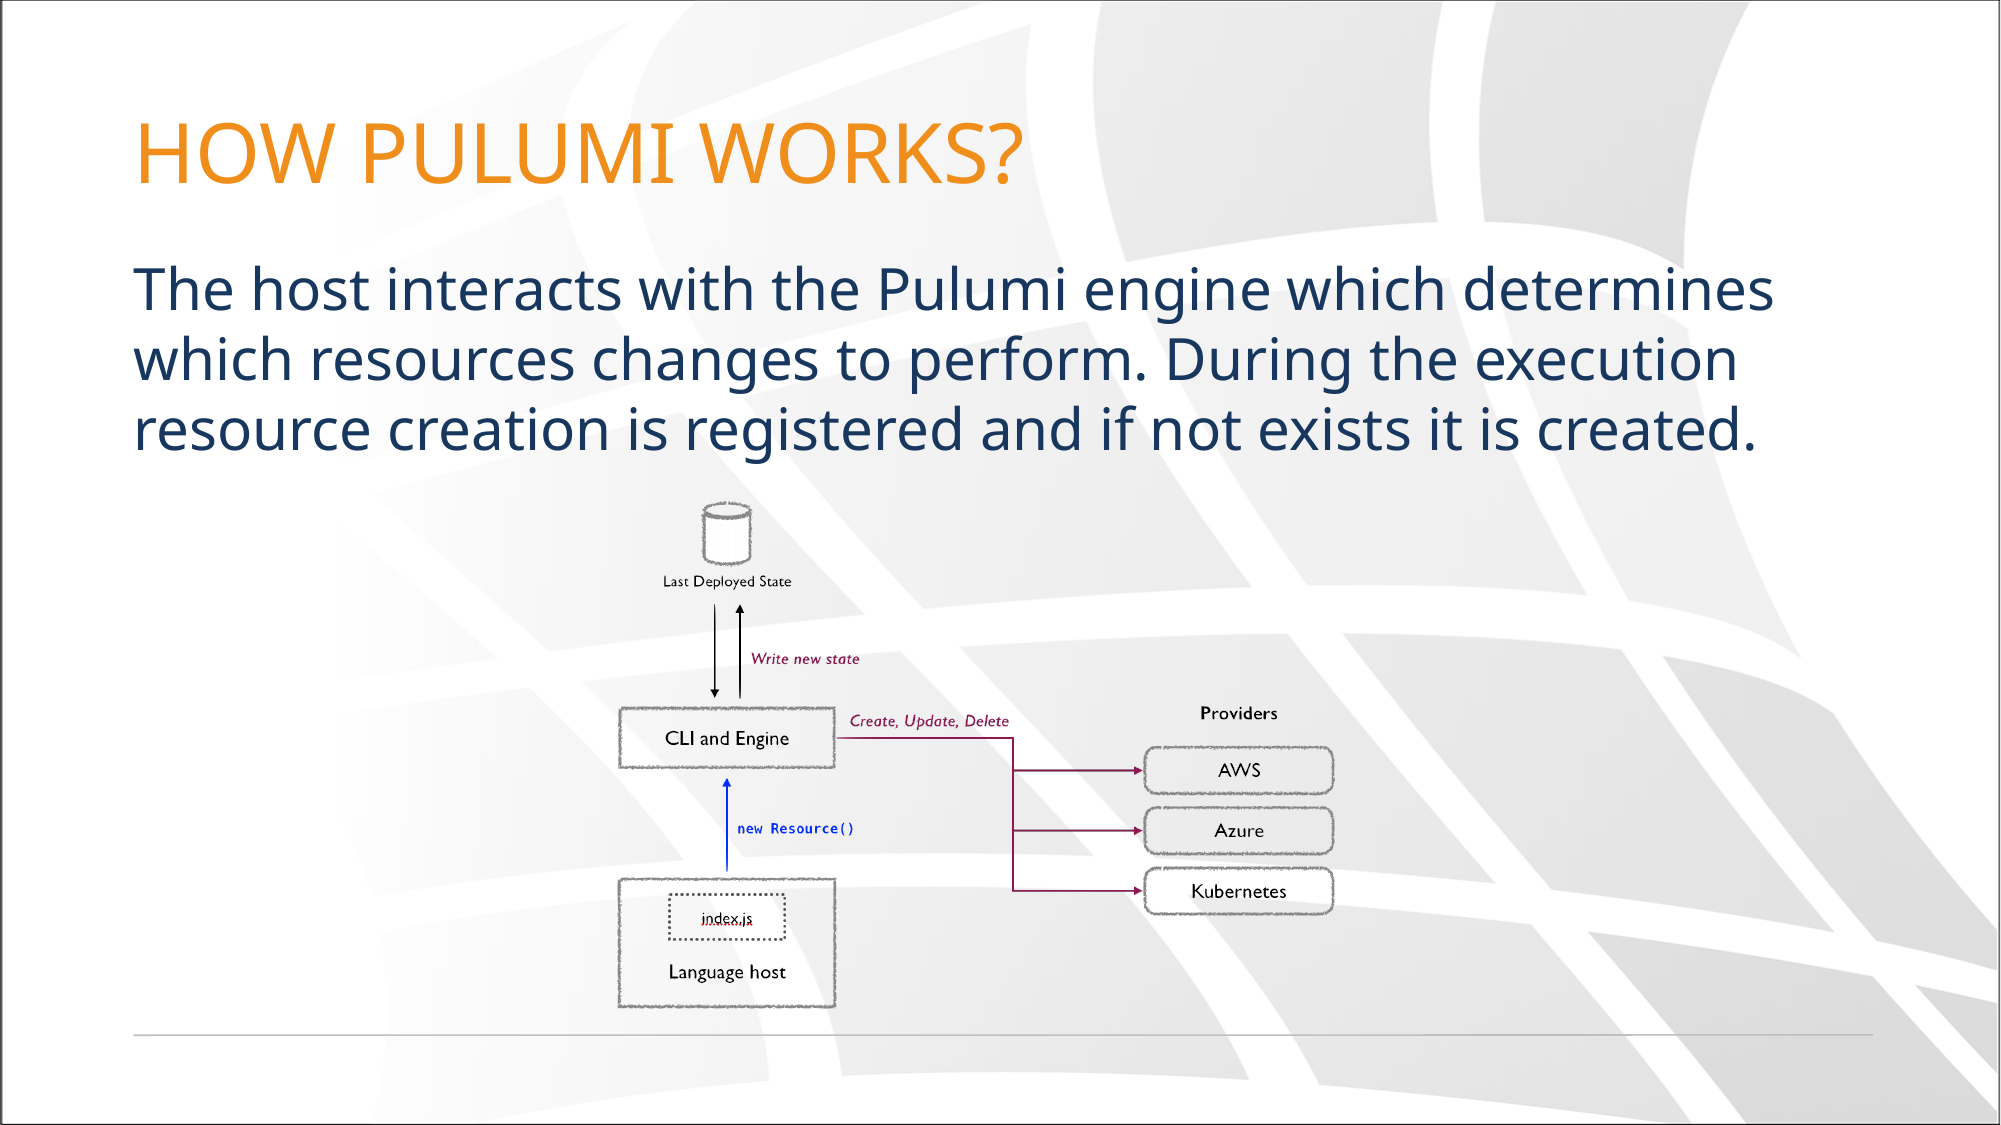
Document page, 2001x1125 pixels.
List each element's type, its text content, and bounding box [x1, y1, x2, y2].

list The host interacts with the Pulumi engine which determines which resources changes to perform. During the execution resource creation is registered and if not exists it is created. [133, 244, 1882, 1008]
picture [0, 0, 2001, 1125]
title HOW PULUMI WORKS? [133, 90, 1882, 209]
